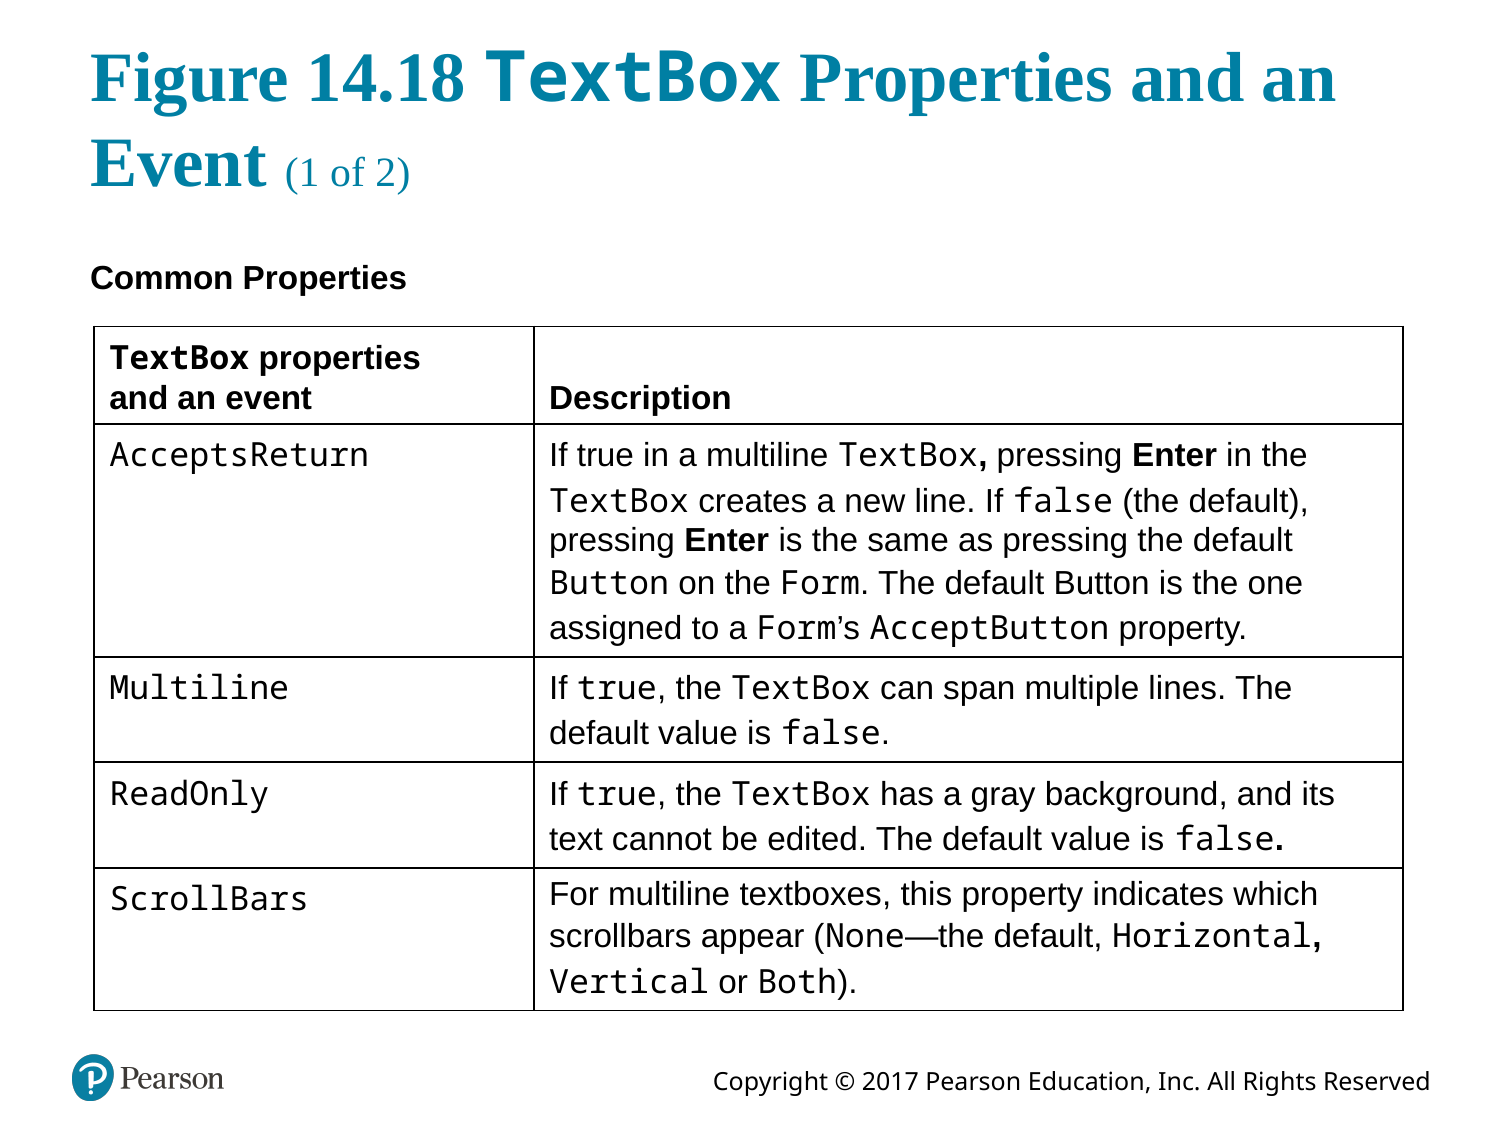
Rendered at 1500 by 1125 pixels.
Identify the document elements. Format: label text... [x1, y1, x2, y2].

table_cell Multiline [95, 658, 533, 761]
table_cell If true in a multiline TextBox, pressing Enter in the TextBox creates a new line. If false (the default), pressing Enter is the same as pressing the default Button on the Form. The default Button is the one assigned to a Form’s AcceptButton property. [535, 425, 1402, 656]
table_header TextBox properties and an event [95, 327, 533, 423]
picture [98, 1054, 224, 1101]
list Common Properties [75, 240, 1425, 312]
table_cell AcceptsReturn [95, 425, 533, 656]
picture [80, 1063, 106, 1088]
table_cell If true, the TextBox has a gray background, and its text cannot be edited. The default value is false. [535, 763, 1402, 867]
table_header Description [535, 327, 1402, 423]
picture [72, 1054, 88, 1070]
title Figure 14.18 TextBox Properties and an Event (1 of 2) [75, 35, 1425, 216]
table_cell ScrollBars [95, 869, 533, 1010]
table_cell ReadOnly [95, 763, 533, 867]
picture [72, 1087, 83, 1101]
table_cell If true, the TextBox can span multiple lines. The default value is false. [535, 658, 1402, 761]
table_cell For multiline textboxes, this property indicates which scrollbars appear (None—the default, Horizontal, Vertical or Both). [535, 869, 1402, 1010]
